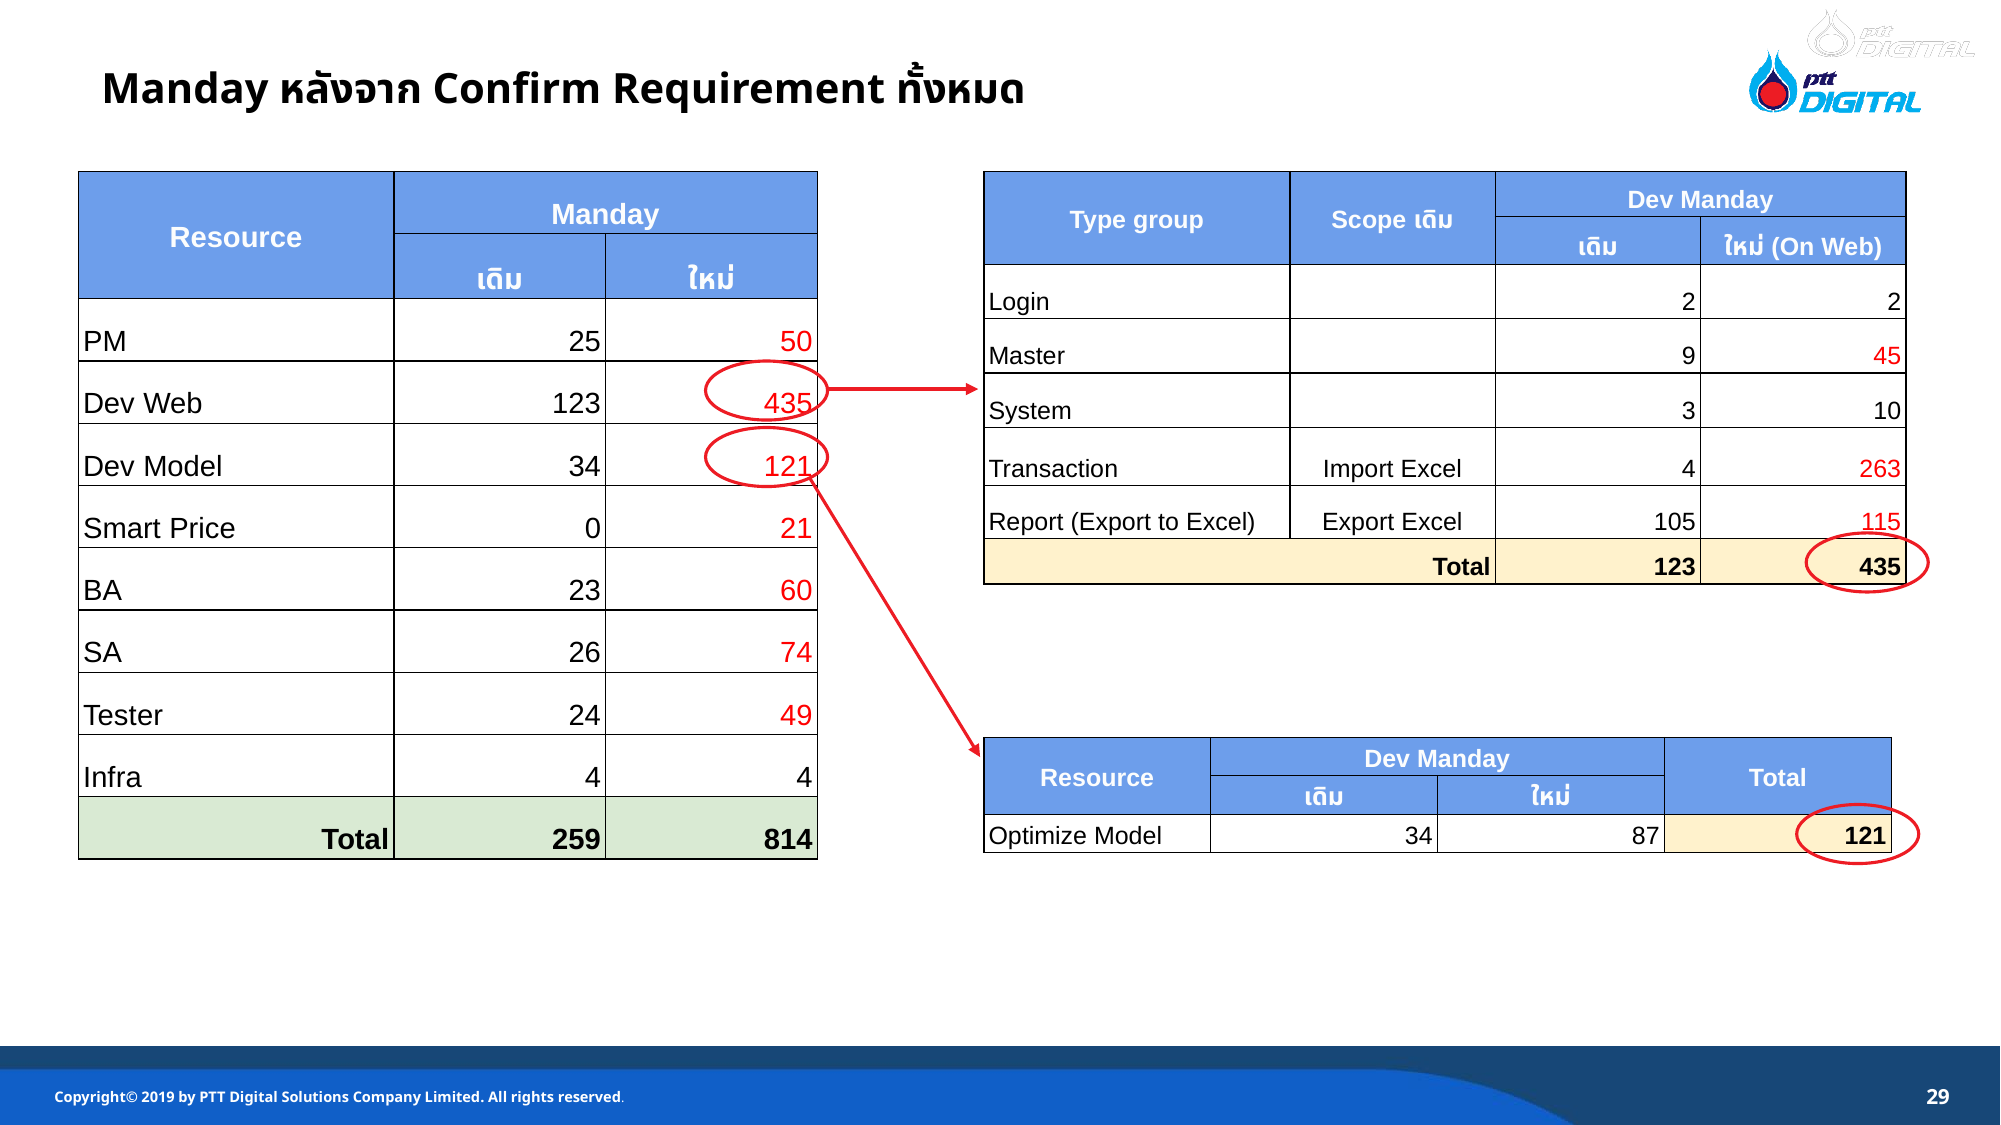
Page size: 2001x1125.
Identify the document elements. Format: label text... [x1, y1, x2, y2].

text_box [1806, 532, 1929, 592]
table_cell Smart Price [79, 486, 393, 547]
table_cell 60 [606, 548, 804, 609]
slide_number 29 [1891, 1076, 1985, 1119]
table_header Total [1665, 738, 1891, 814]
table_cell Report (Export to Excel) [985, 486, 1289, 538]
table_cell 4 [395, 735, 605, 796]
table_cell Login [985, 265, 1289, 318]
picture [0, 1046, 2000, 1125]
table_cell 45 [1701, 319, 1905, 372]
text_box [809, 477, 981, 758]
text_box [705, 361, 828, 421]
table_cell Tester [79, 673, 393, 734]
table_cell 23 [395, 548, 605, 609]
table_cell 34 [395, 424, 605, 485]
table_cell เดิม [1211, 776, 1437, 814]
table_cell System [985, 374, 1289, 427]
table_header Type group [985, 172, 1289, 264]
table_cell 105 [1496, 486, 1700, 538]
table_cell Dev Web [79, 362, 393, 423]
picture [1744, 0, 1977, 135]
table_cell 814 [606, 797, 817, 858]
table_header Dev Manday [1211, 738, 1664, 775]
table_cell 24 [395, 673, 605, 734]
table_cell 121 [1665, 815, 1809, 852]
text_box [1796, 804, 1919, 864]
text_box [705, 427, 828, 487]
table_cell เดิม [395, 234, 605, 298]
table_cell 25 [395, 299, 605, 360]
table_cell 123 [1496, 539, 1700, 583]
table_cell Import Excel [1291, 428, 1495, 485]
table_header Resource [79, 172, 393, 298]
table_cell 26 [395, 611, 605, 672]
table_cell 74 [606, 611, 804, 672]
table_cell 115 [1701, 486, 1905, 538]
table_cell ใหม่ [1438, 776, 1664, 814]
table_cell 123 [395, 362, 605, 423]
table_cell ใหม่ [606, 234, 817, 298]
table_cell [1291, 374, 1495, 427]
table_cell Master [985, 319, 1289, 372]
table_cell 10 [1701, 374, 1905, 427]
table_cell 34 [1211, 815, 1437, 852]
table_cell 435 [1701, 539, 1827, 583]
table_cell 121 [606, 424, 817, 485]
table_cell 87 [1438, 815, 1664, 852]
table_cell 435 [606, 362, 817, 423]
table_header Manday [395, 172, 817, 233]
list Manday หลังจาก Confirm Requirement ทั้งหมด [86, 54, 1709, 114]
table_cell BA [79, 548, 393, 609]
table_cell 50 [606, 299, 817, 360]
table_cell PM [79, 299, 393, 360]
table_cell Export Excel [1291, 486, 1495, 538]
table_cell ใหม่ (On Web) [1701, 217, 1905, 264]
table_cell Total [985, 539, 1495, 583]
table_header Resource [985, 738, 1210, 814]
table_header Scope เดิม [1291, 172, 1495, 264]
table_cell 4 [1496, 428, 1700, 485]
table_cell 263 [1701, 428, 1905, 485]
table_cell 0 [395, 486, 605, 547]
table_cell Optimize Model [985, 815, 1210, 852]
table_cell เดิม [1496, 217, 1700, 264]
table_cell Dev Model [79, 424, 393, 485]
table_cell [1291, 319, 1495, 372]
table_cell 9 [1496, 319, 1700, 372]
table_cell SA [79, 611, 393, 672]
table_cell Total [79, 797, 393, 858]
table_cell 2 [1701, 265, 1905, 318]
table_cell 2 [1496, 265, 1700, 318]
table_cell Infra [79, 735, 393, 796]
table_cell 21 [606, 486, 804, 547]
table_cell 49 [606, 673, 804, 734]
table_cell Transaction [985, 428, 1289, 485]
table_cell 259 [395, 797, 605, 858]
table_cell 3 [1496, 374, 1700, 427]
table_cell [1291, 265, 1495, 318]
table_header Dev Manday [1496, 172, 1905, 216]
table_cell 4 [606, 735, 817, 796]
